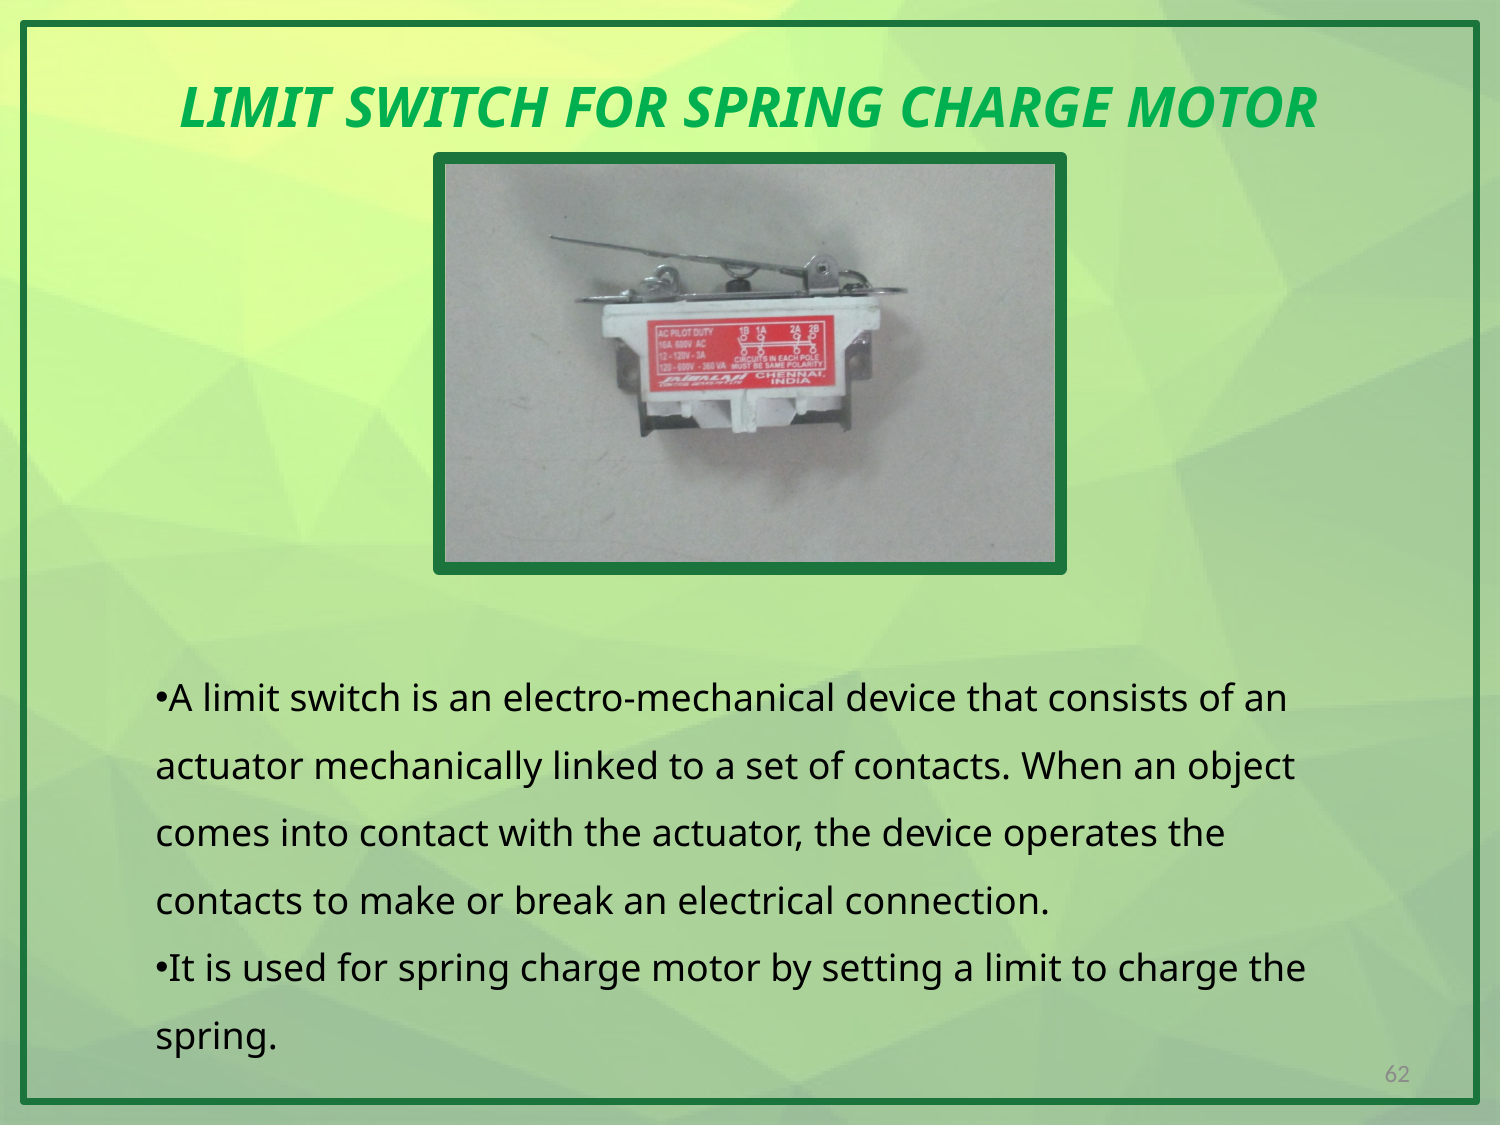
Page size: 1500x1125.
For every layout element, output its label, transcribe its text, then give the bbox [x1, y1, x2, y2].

slide_number 62 [1074, 1042, 1425, 1103]
table_cell Ø45x25 mm [0, 0, 1500, 1125]
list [445, 163, 1055, 563]
text_box A limit switch is an electro-mechanical device that consists of an actuator mechanically linked to a set of contacts. When an object comes into contact with the actuator, the device operates the contacts to make or break an electrical connection. It is used for spring charge motor by setting a limit to charge the spring. [140, 644, 1336, 1125]
title LIMIT SWITCH FOR SPRING CHARGE MOTOR [75, 45, 1425, 164]
